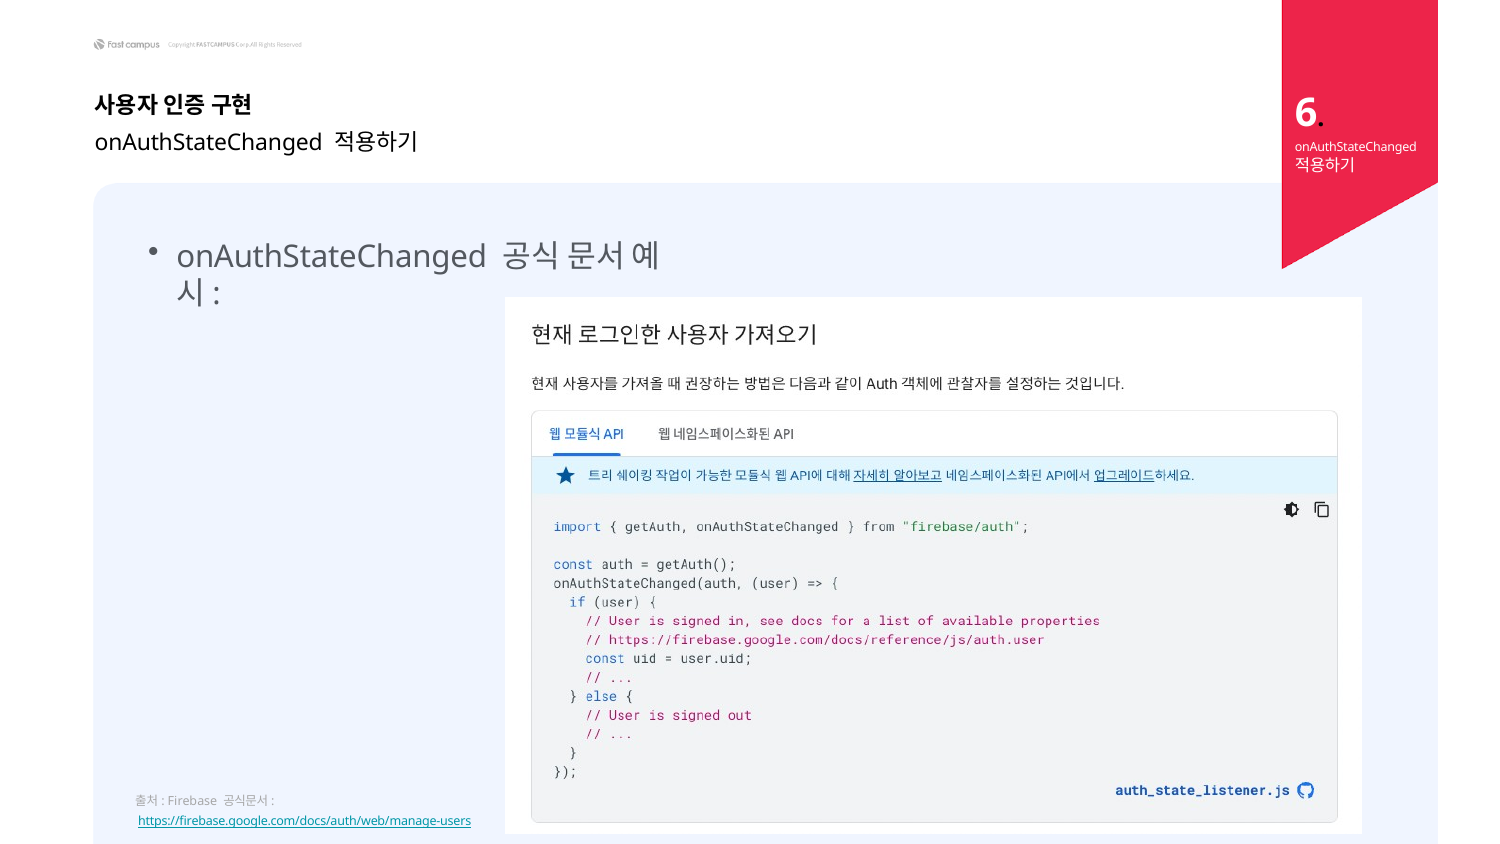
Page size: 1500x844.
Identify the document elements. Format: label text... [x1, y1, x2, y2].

text_box onAuthStateChanged 공식 문서 예시: [146, 234, 698, 311]
picture [93, 0, 1438, 844]
text_box 출처: Firebase 공식문서: https://firebase.google.com/docs/auth/web/manage-users [133, 786, 482, 829]
text_box 사용자 인증 구현 onAuthStateChanged 적용하기 [92, 78, 420, 156]
text_box 6. onAuthStateChanged 적용하기 [1292, 69, 1422, 175]
